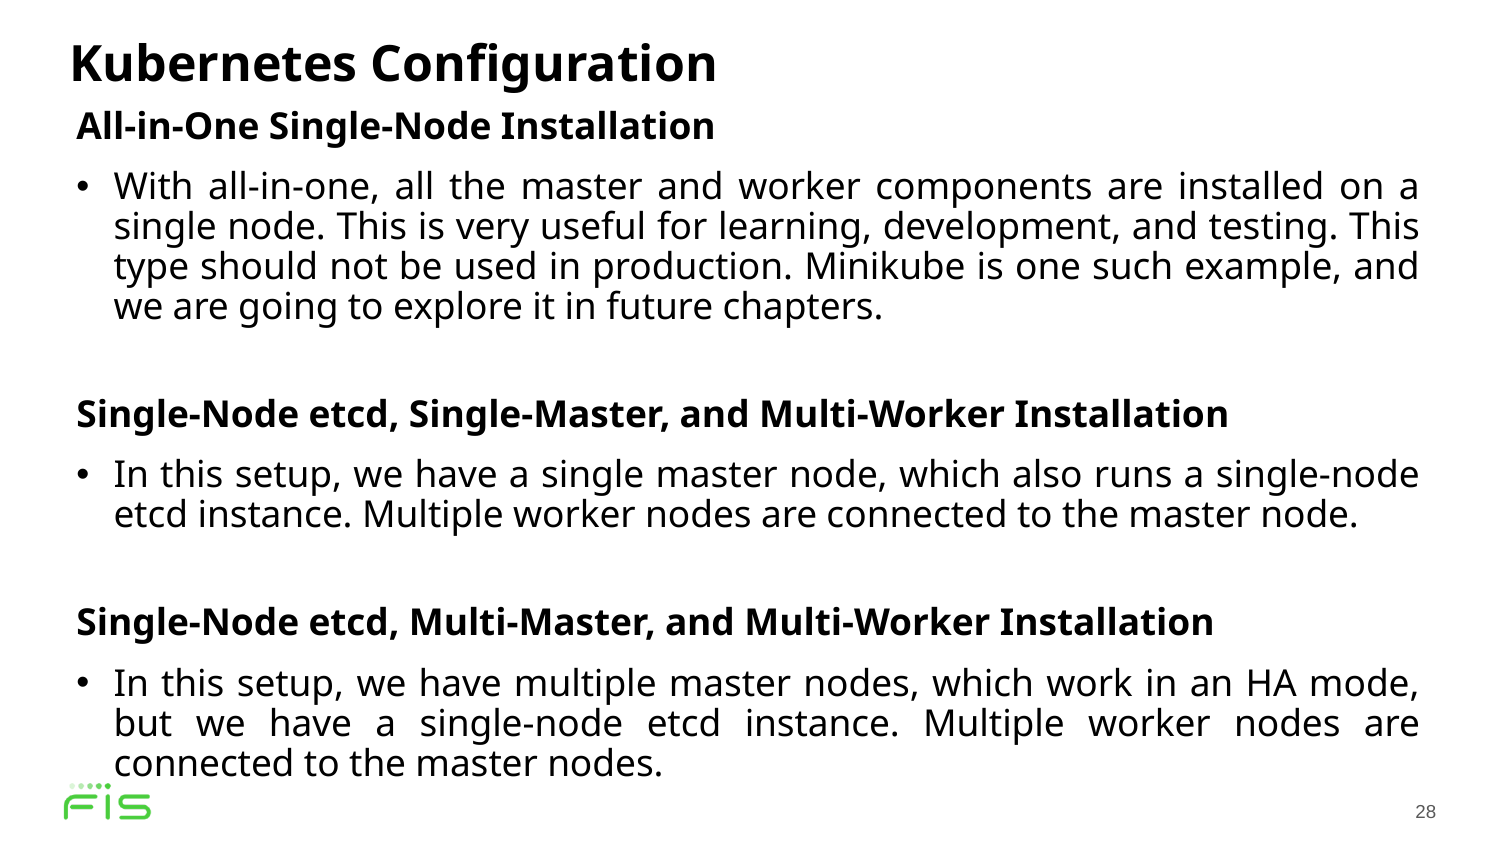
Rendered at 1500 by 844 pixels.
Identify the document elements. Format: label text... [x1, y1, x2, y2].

text_box All-in-One Single-Node Installation With all-in-one, all the master and worker components are installed on a single node. This is very useful for learning, development, and testing. This type should not be used in production. Minikube is one such example, and we are going to explore it in future chapters. Single-Node etcd, Single-Master, and Multi-Worker Installation In this setup, we have a single master node, which also runs a single-node etcd instance. Multiple worker nodes are connected to the master node. Single-Node etcd, Multi-Master, and Multi-Worker Installation In this setup, we have multiple master nodes, which work in an HA mode, but we have a single-node etcd instance. Multiple worker nodes are connected to the master nodes. [61, 99, 1435, 799]
text_box Kubernetes Configuration [54, 30, 1450, 119]
slide_number 28 [1359, 800, 1437, 823]
picture [58, 780, 154, 823]
